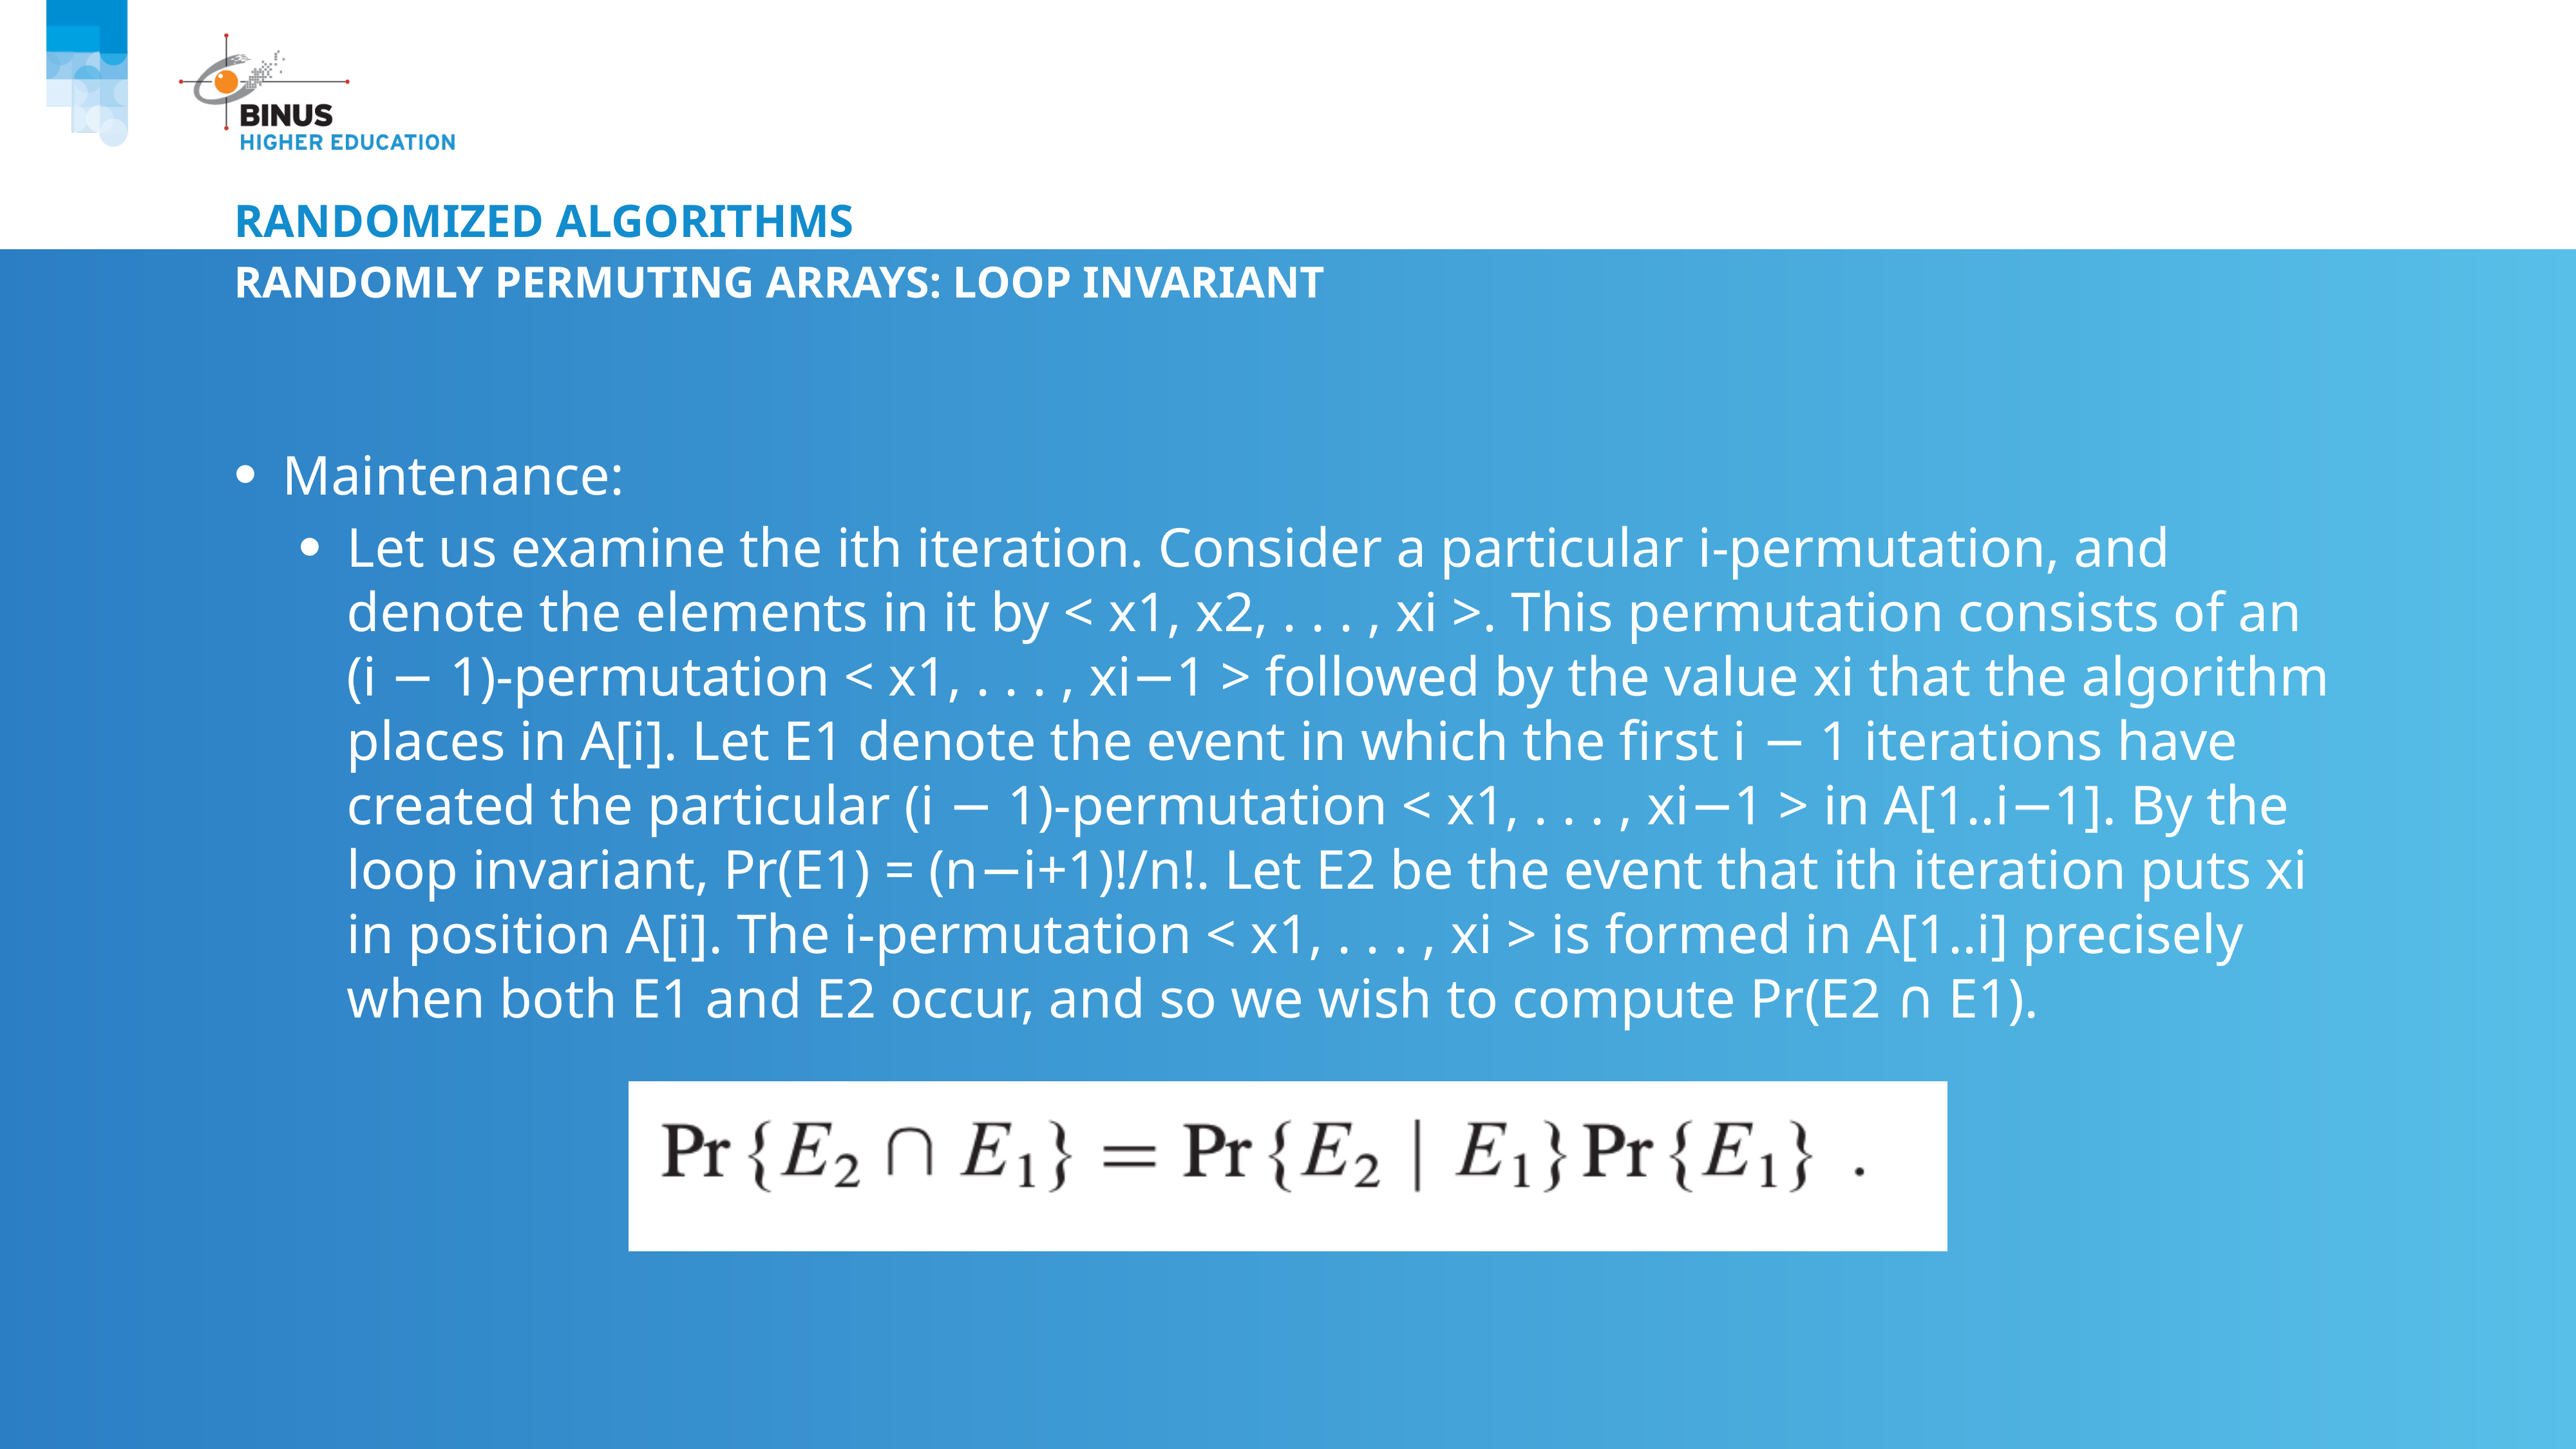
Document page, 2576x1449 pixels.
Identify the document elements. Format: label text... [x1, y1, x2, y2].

title Randomized algorithms [228, 197, 1784, 252]
picture [629, 1081, 1947, 1252]
picture [46, 0, 455, 154]
list Maintenance: Let us examine the ith iteration. Consider a particular i-permutation, and denote the elements in it by < x1, x2, . . . , xi >. This permutation consists of an (i − 1)-permutation < x1, . . . , xi−1 > followed by the value xi that the algorithm places in A[i]. Let E1 denote the event in which the first i − 1 iterations have created the particular (i − 1)-permutation < x1, . . . , xi−1 > in A[1..i−1]. By the loop invariant, Pr(E1) = (n−i+1)!/n!. Let E2 be the event that ith iteration puts xi in position A[i]. The i-permutation < x1, . . . , xi > is formed in A[1..i] precisely when both E1 and E2 occur, and so we wish to compute Pr(E2 ∩ E1). [228, 435, 2349, 1337]
list Randomly permuting arrays: Loop invariant [228, 255, 1784, 341]
